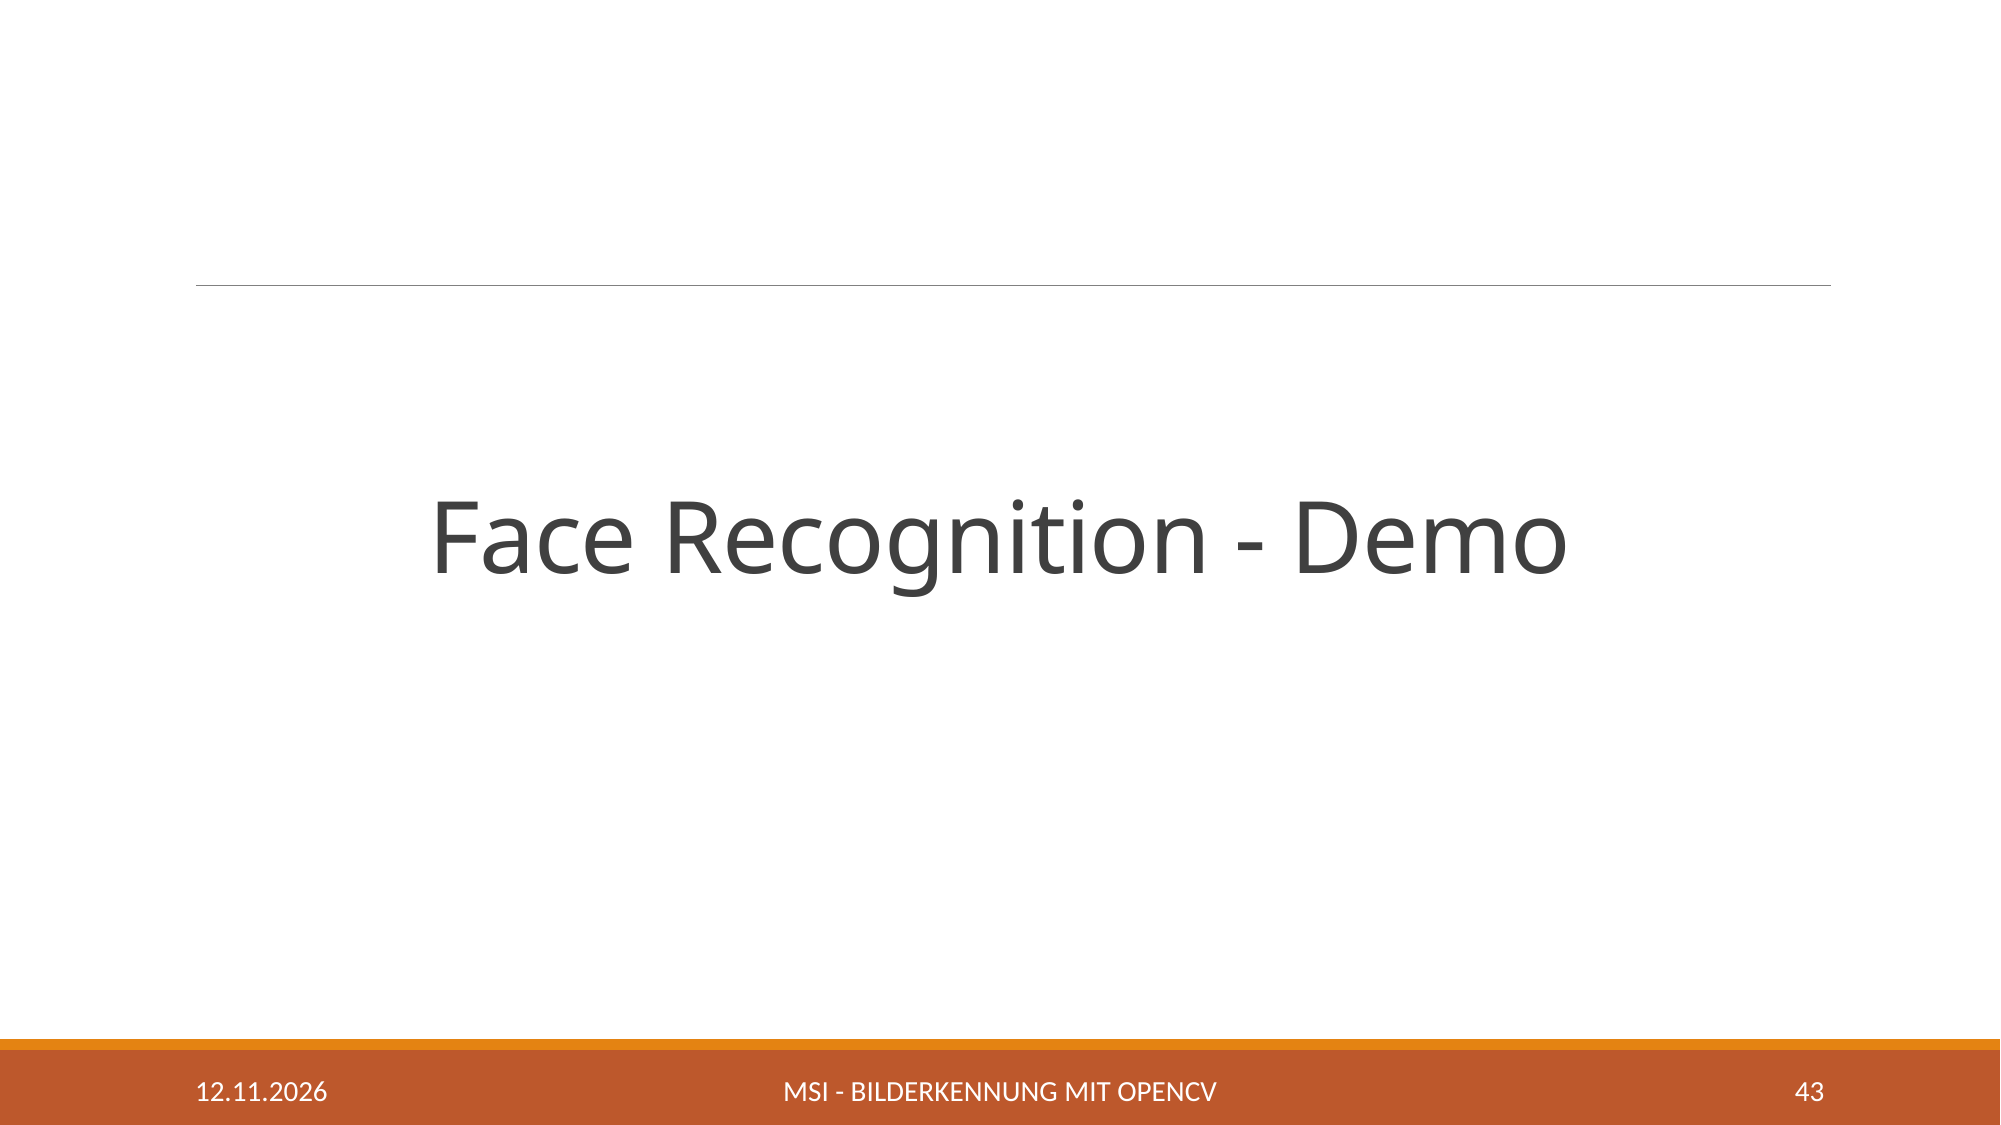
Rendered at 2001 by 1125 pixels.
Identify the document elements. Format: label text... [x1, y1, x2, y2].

slide_number 43 [1624, 1059, 1840, 1120]
title Face Recognition - Demo [137, 384, 1863, 602]
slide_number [180, 1059, 586, 1120]
footer MSI - Bilderkennung mit OpenCV [604, 1059, 1396, 1120]
